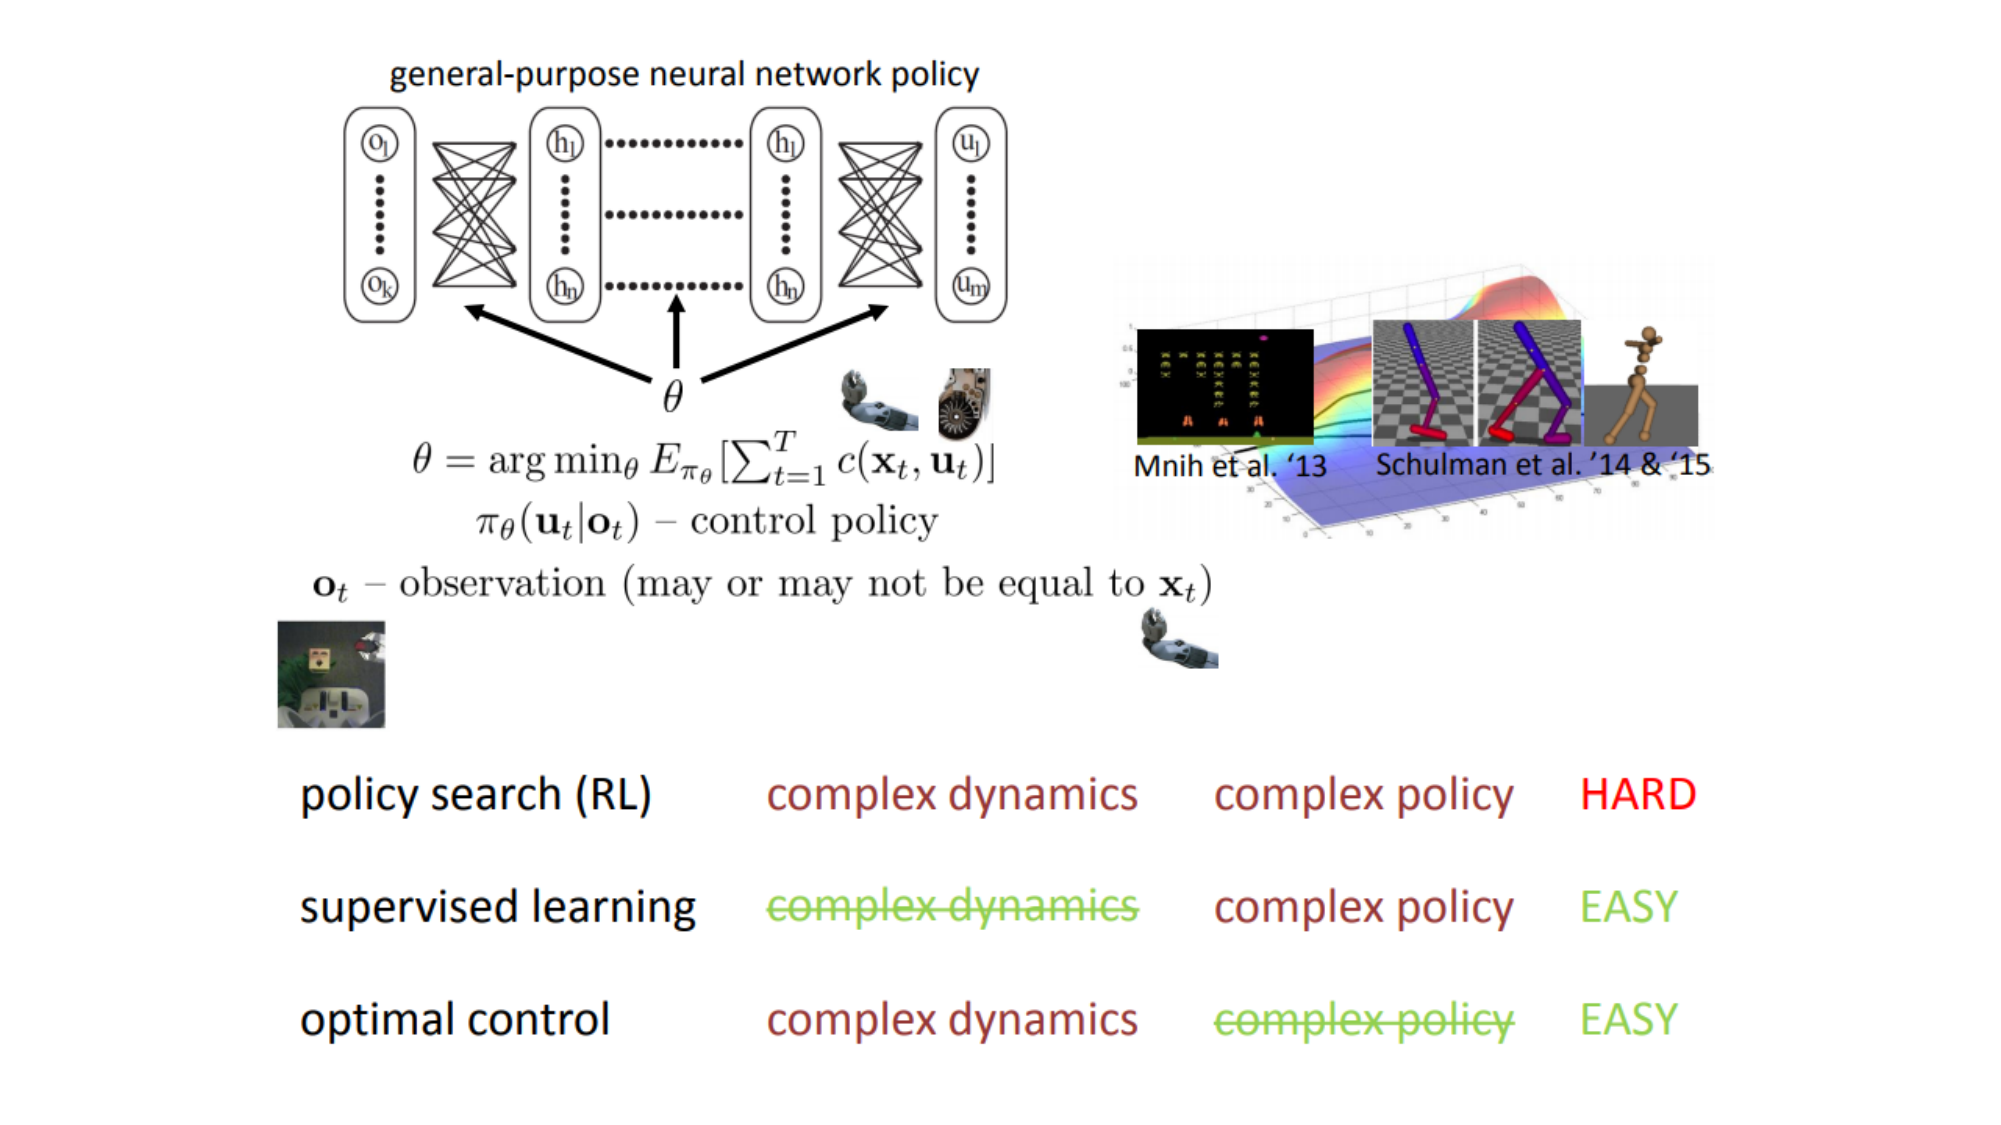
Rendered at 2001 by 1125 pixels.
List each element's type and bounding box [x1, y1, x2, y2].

picture [263, 23, 1736, 1102]
